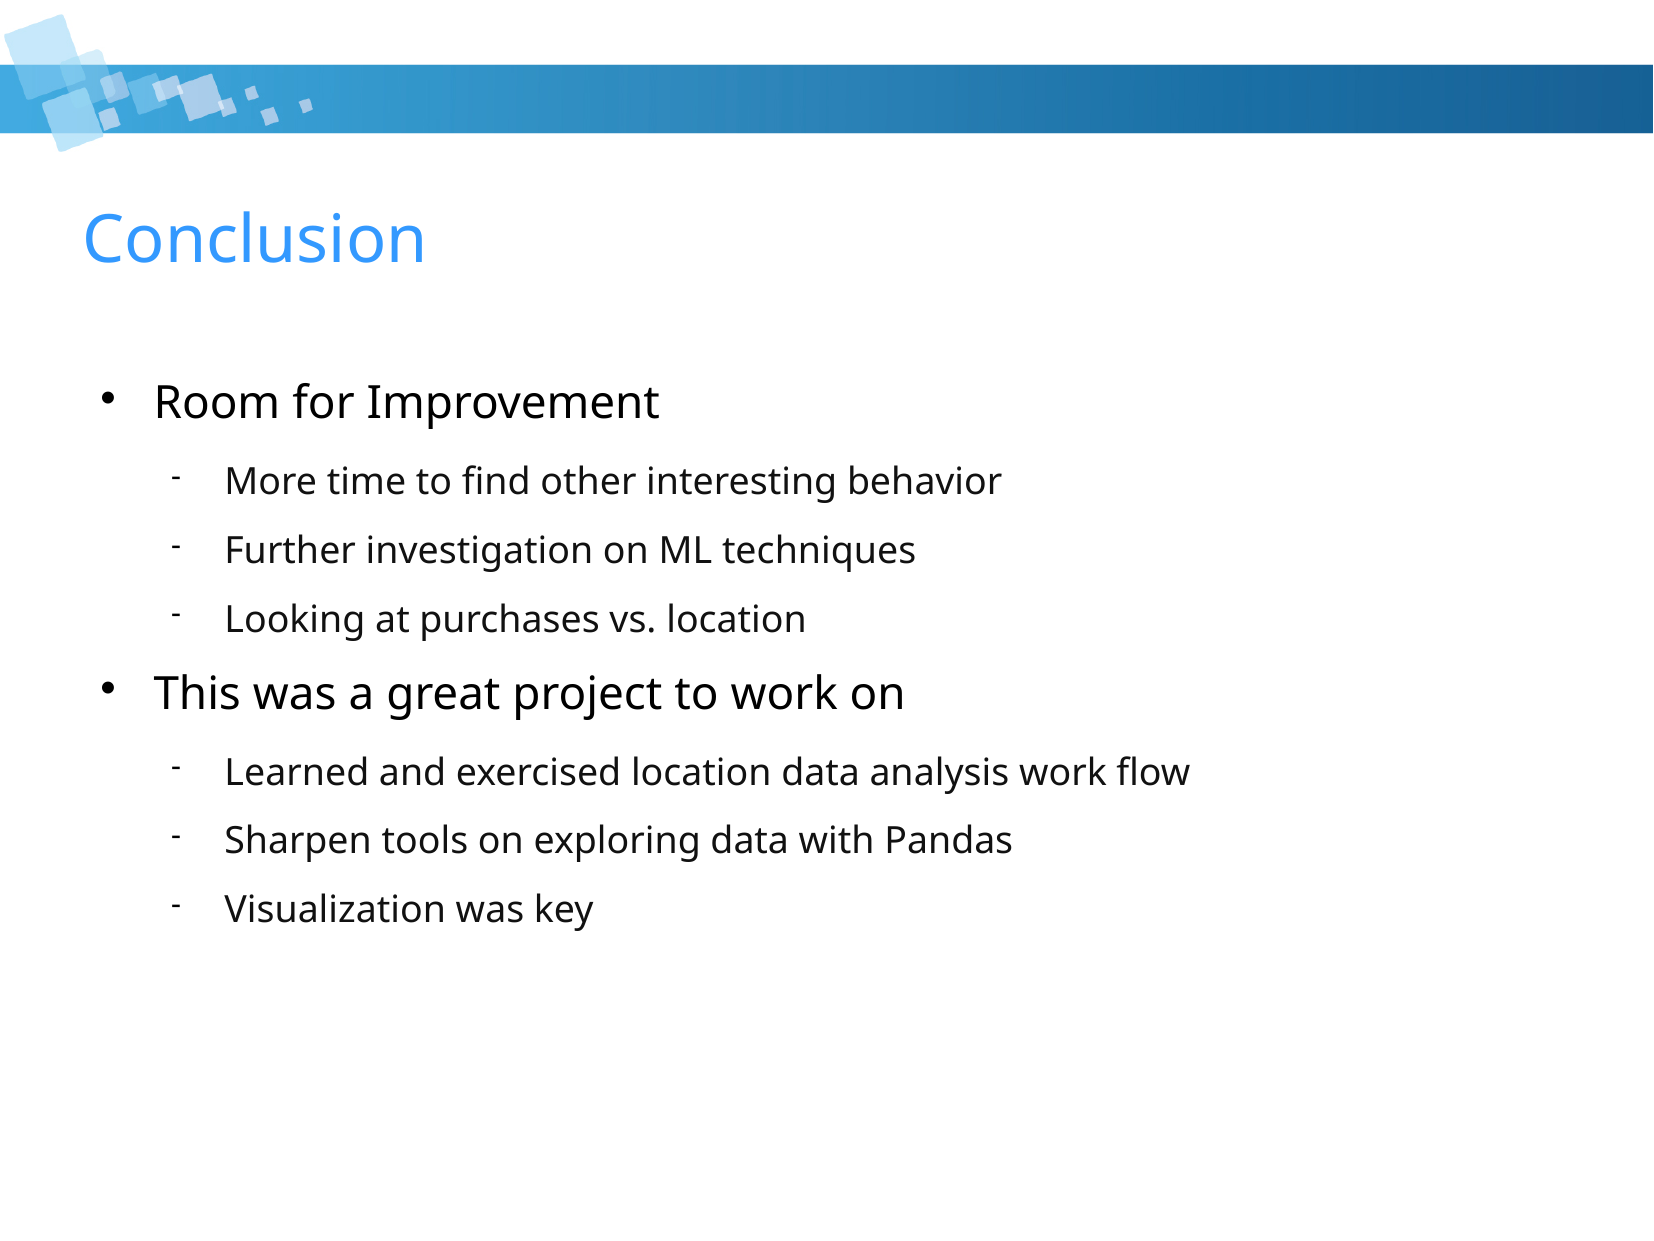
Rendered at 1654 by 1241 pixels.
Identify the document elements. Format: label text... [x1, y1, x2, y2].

picture [0, 0, 1653, 1238]
list Room for Improvement More time to find other interesting behavior Further investigation on ML techniques Looking at purchases vs. location This was a great project to work on Learned and exercised location data analysis work flow Sharpen tools on exploring data with Pandas Visualization was key [82, 372, 1571, 1093]
title Conclusion [82, 132, 1571, 340]
